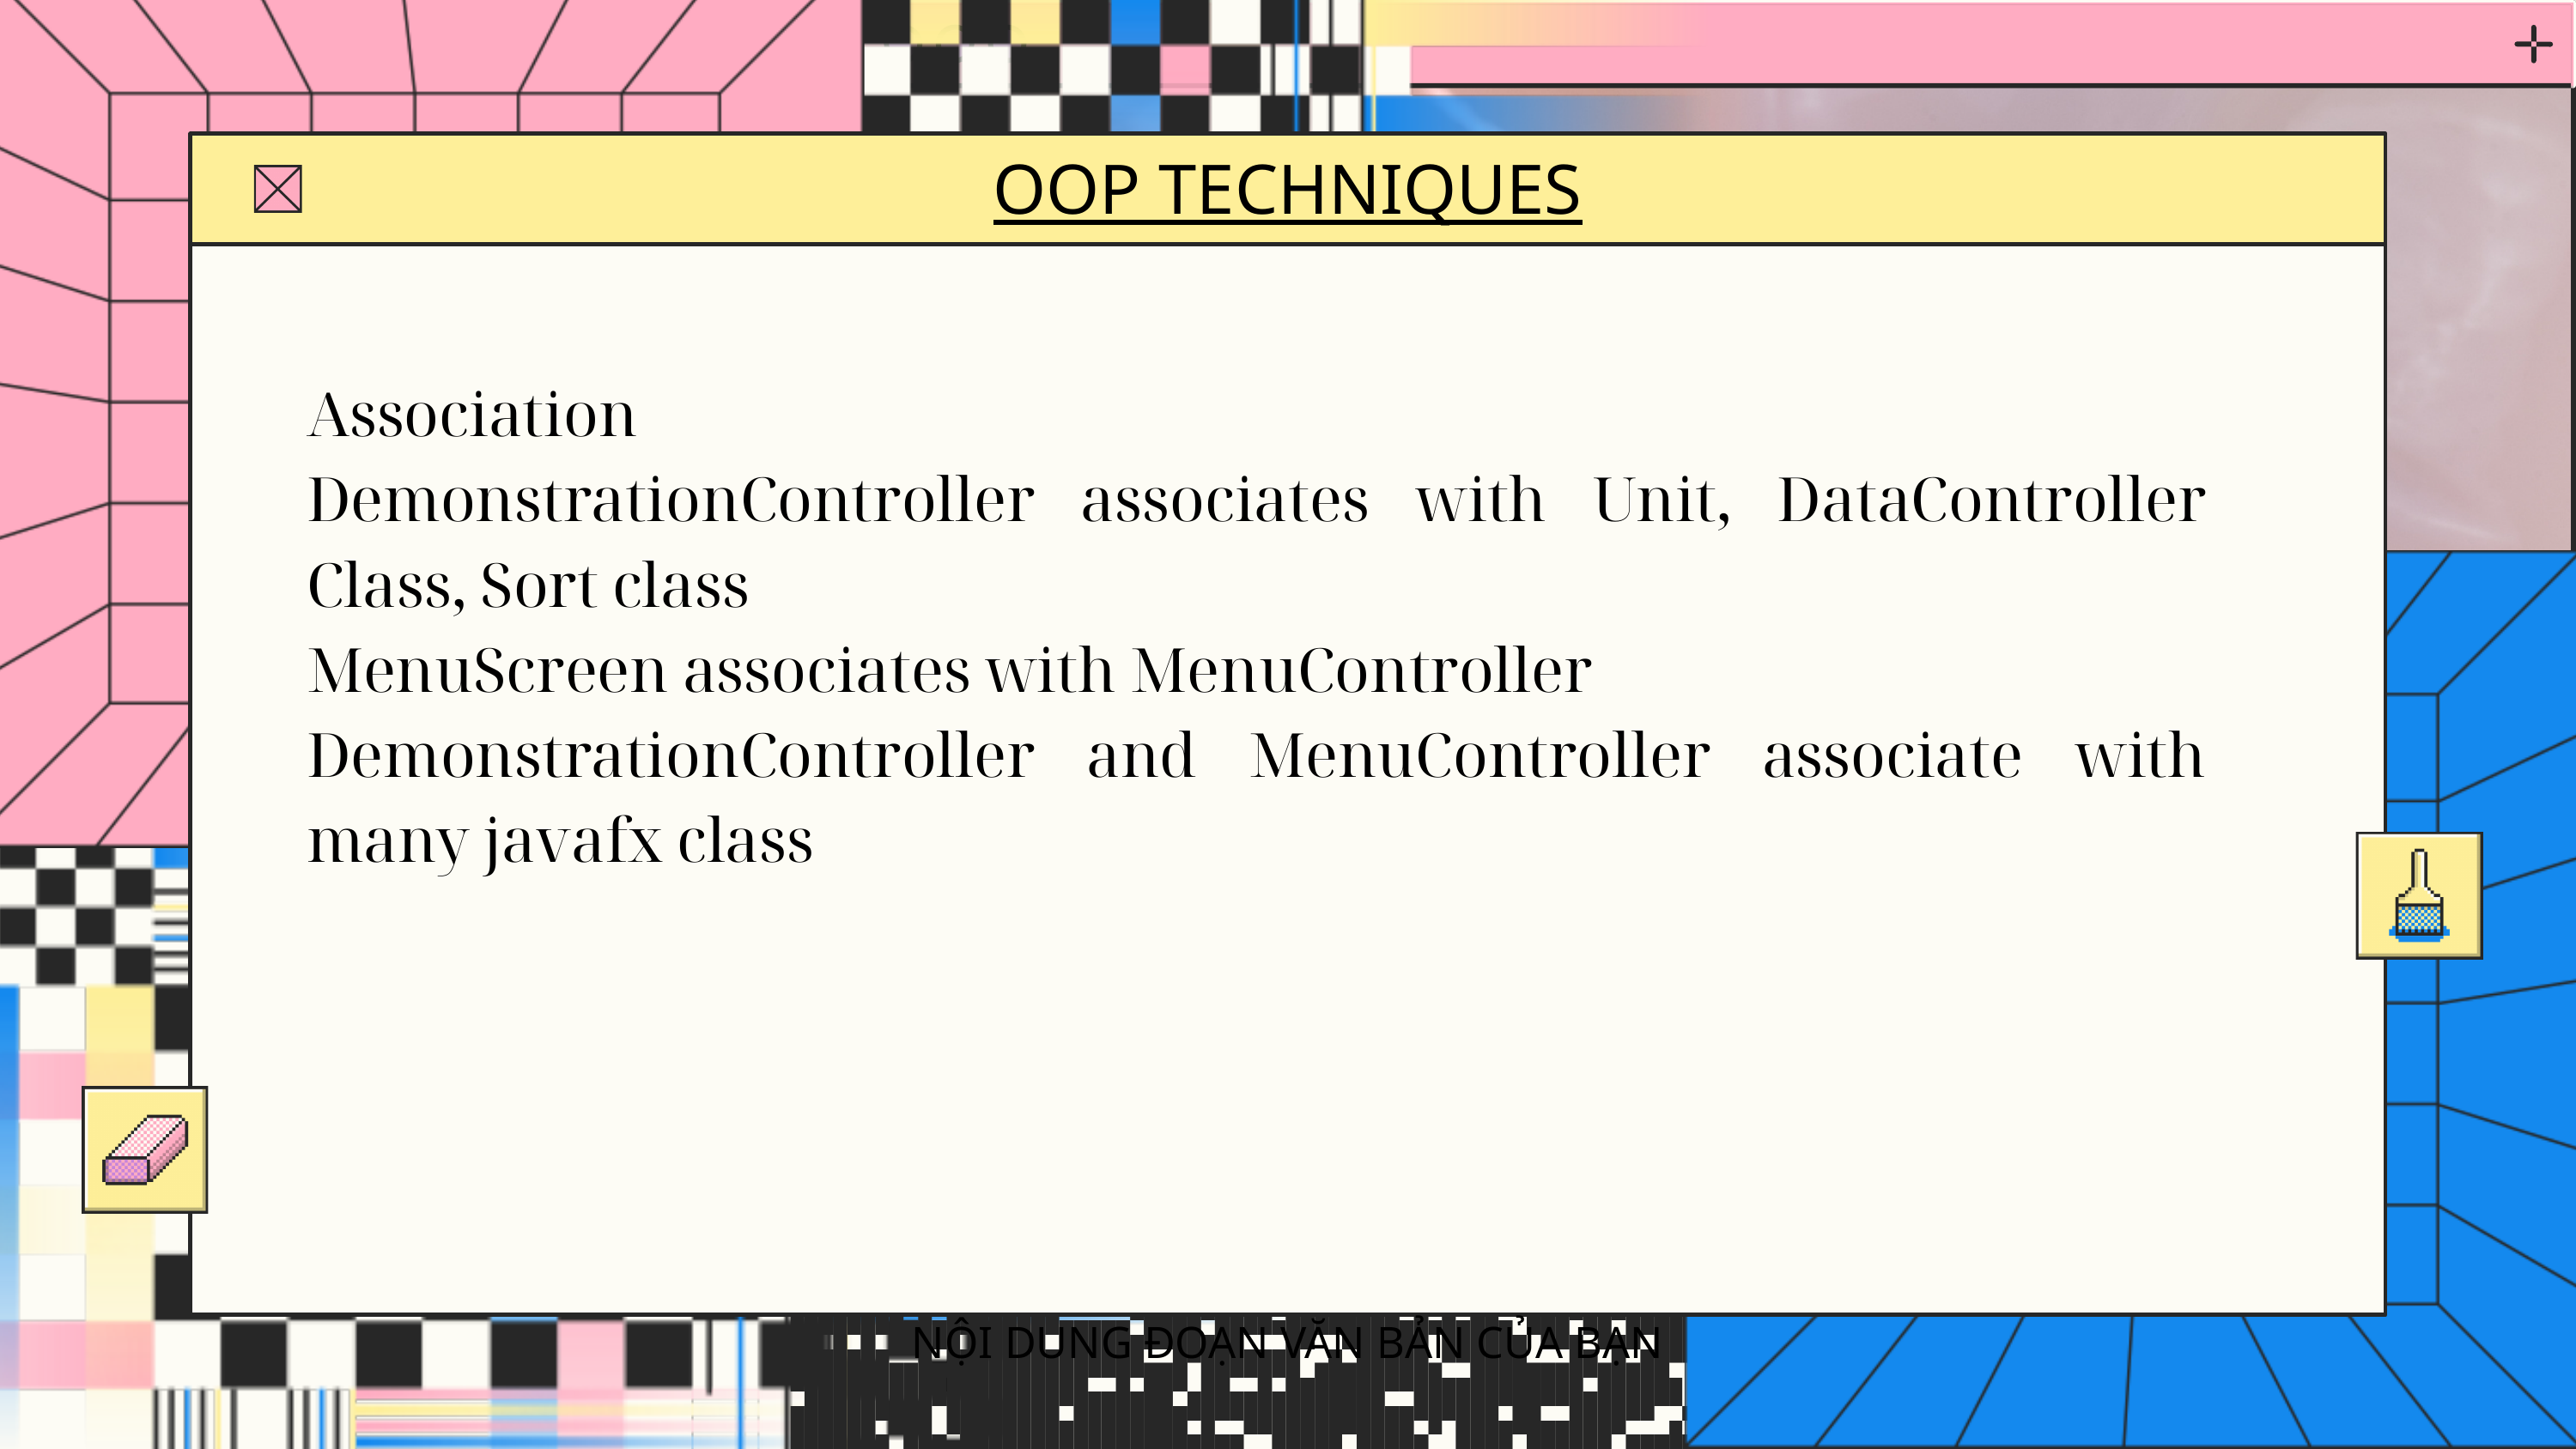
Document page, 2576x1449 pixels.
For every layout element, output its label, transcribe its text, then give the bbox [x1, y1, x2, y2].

text_box [0, 0, 855, 848]
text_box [857, 0, 2576, 577]
text_box [790, 1367, 1684, 1449]
text_box [2390, 832, 2483, 960]
text_box NỘI DUNG ĐOẠN VĂN BẢN CỦA BẠN [190, 1321, 2386, 1367]
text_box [190, 133, 2386, 1316]
text_box [1684, 585, 2576, 1449]
text_box [81, 1086, 185, 1214]
text_box [0, 848, 790, 1449]
